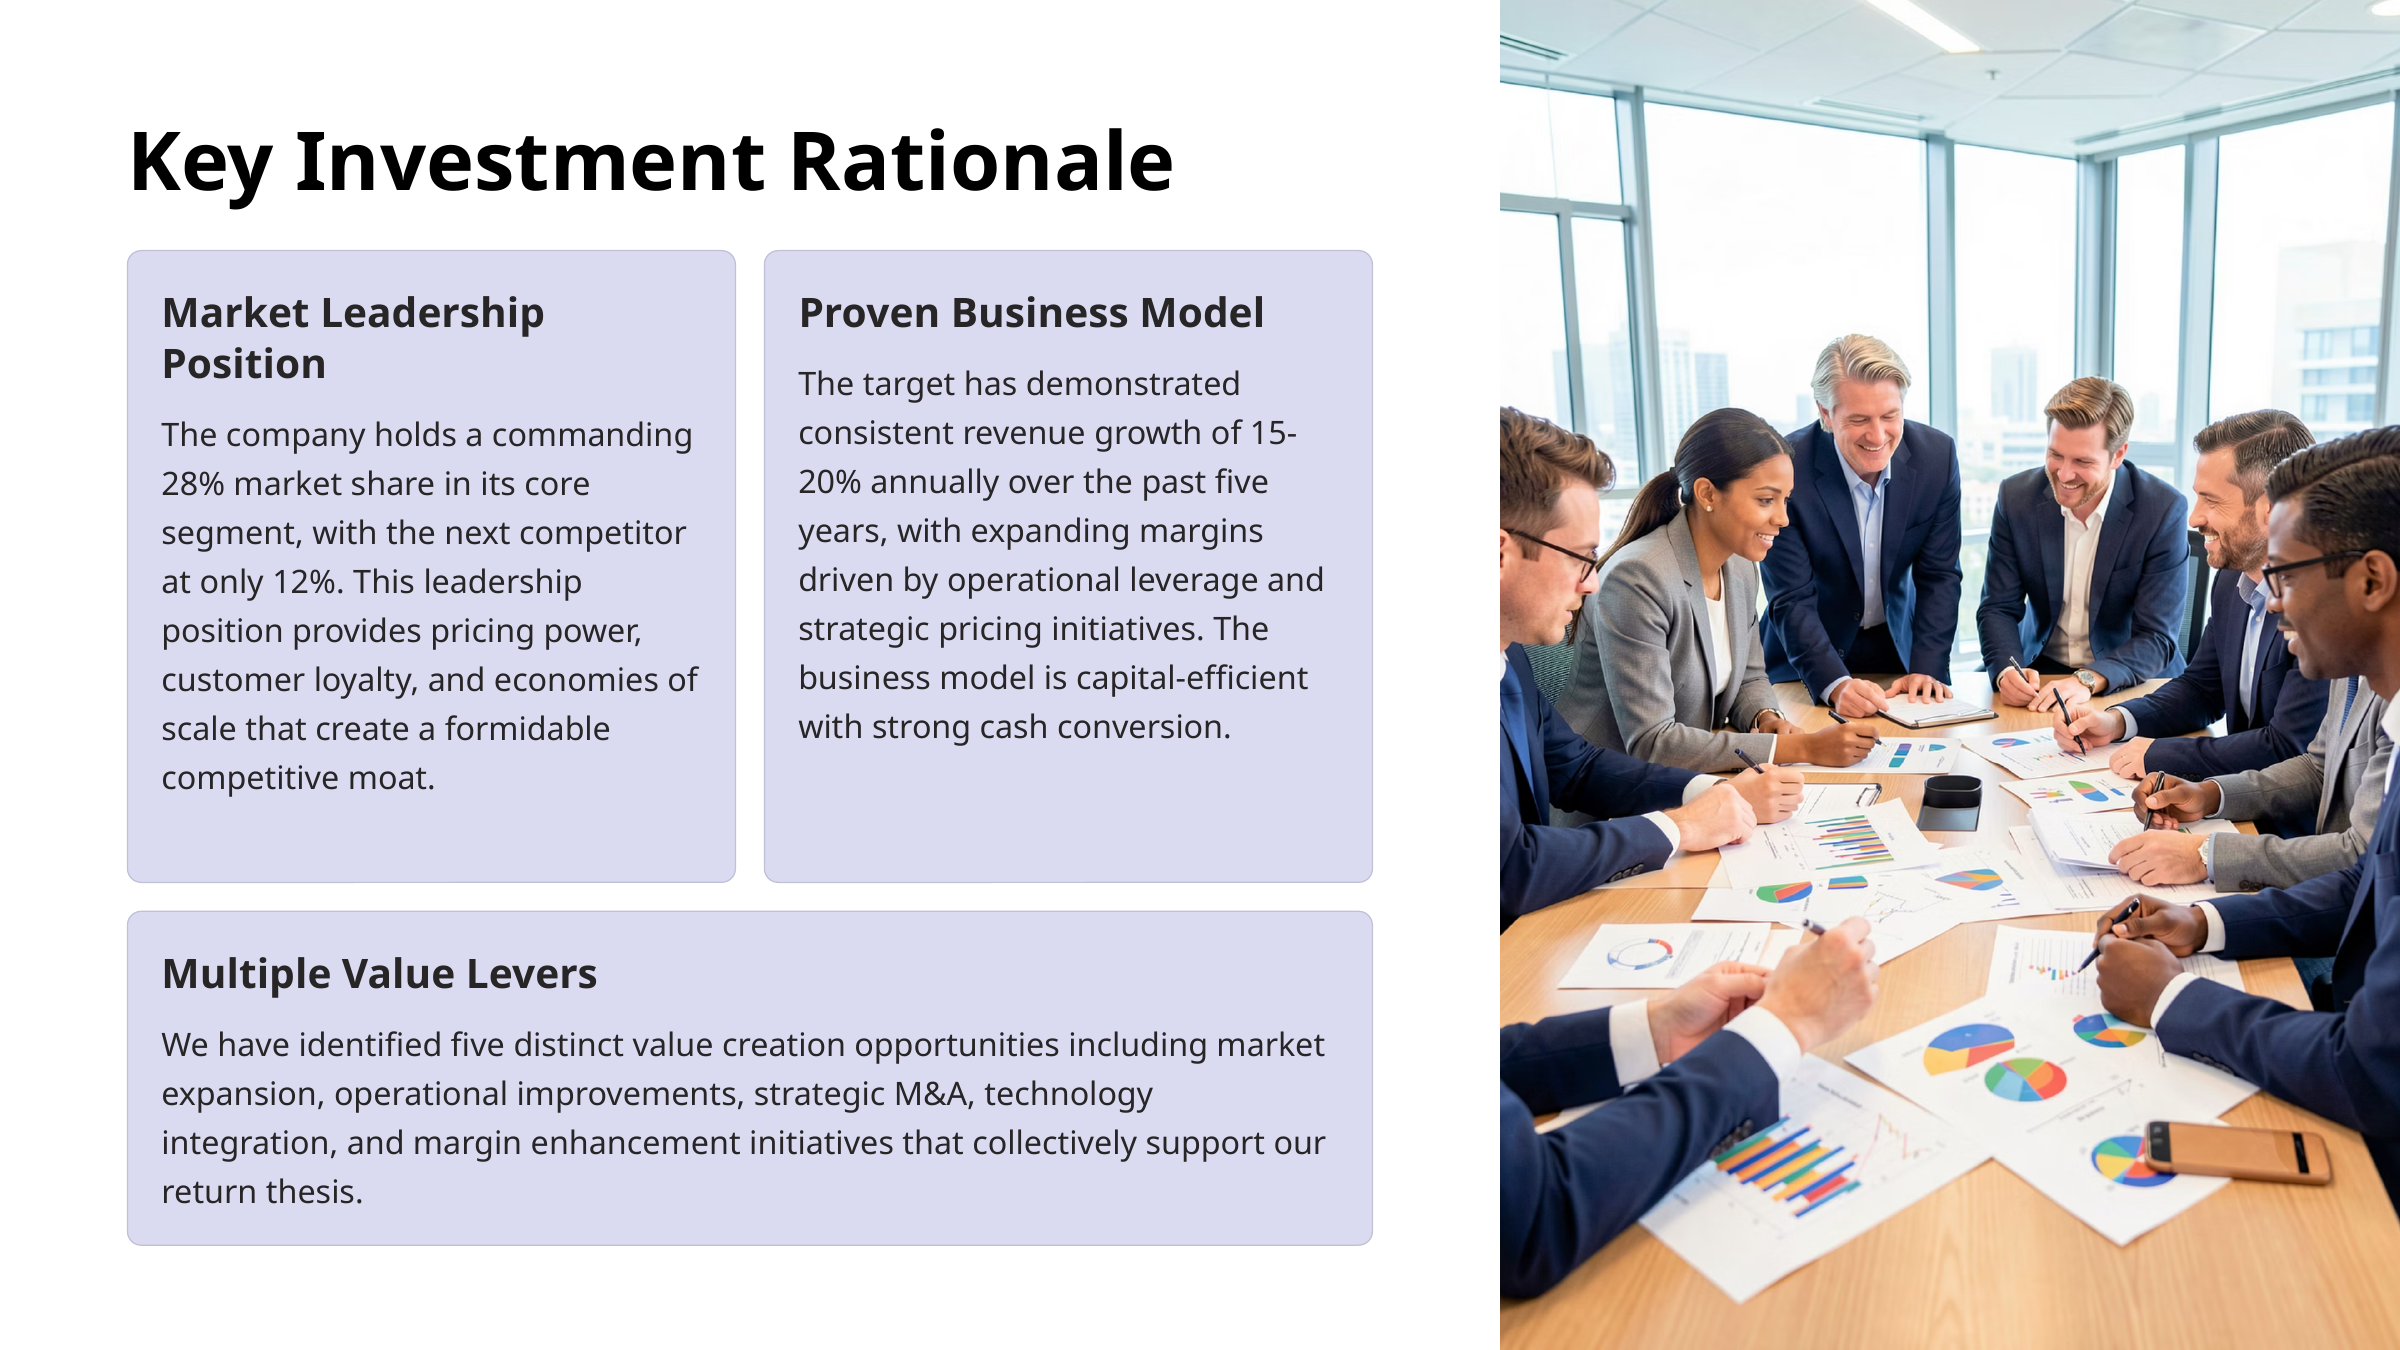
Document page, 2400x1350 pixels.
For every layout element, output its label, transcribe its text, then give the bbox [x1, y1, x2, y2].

text_box The target has demonstrated consistent revenue growth of 15-20% annually over the past five years, with expanding margins driven by operational leverage and strategic pricing initiatives. The business model is capital-efficient with strong cash conversion. [798, 353, 1339, 748]
text_box Multiple Value Levers [161, 945, 592, 997]
text_box [764, 250, 1373, 883]
text_box [127, 250, 736, 883]
picture [1499, 0, 2400, 1350]
text_box The company holds a commanding 28% market share in its core segment, with the next competitor at only 12%. This leadership position provides pricing power, customer loyalty, and economies of scale that create a formidable competitive moat. [161, 404, 702, 849]
text_box Proven Business Model [798, 284, 1266, 336]
text_box Market Leadership Position [161, 284, 702, 387]
text_box [127, 911, 1373, 1246]
text_box We have identified five distinct value creation opportunities including market expansion, operational improvements, strategic M&A, technology integration, and margin enhancement initiatives that collectively support our return thesis. [161, 1013, 1339, 1212]
text_box Key Investment Rationale [127, 104, 1142, 208]
